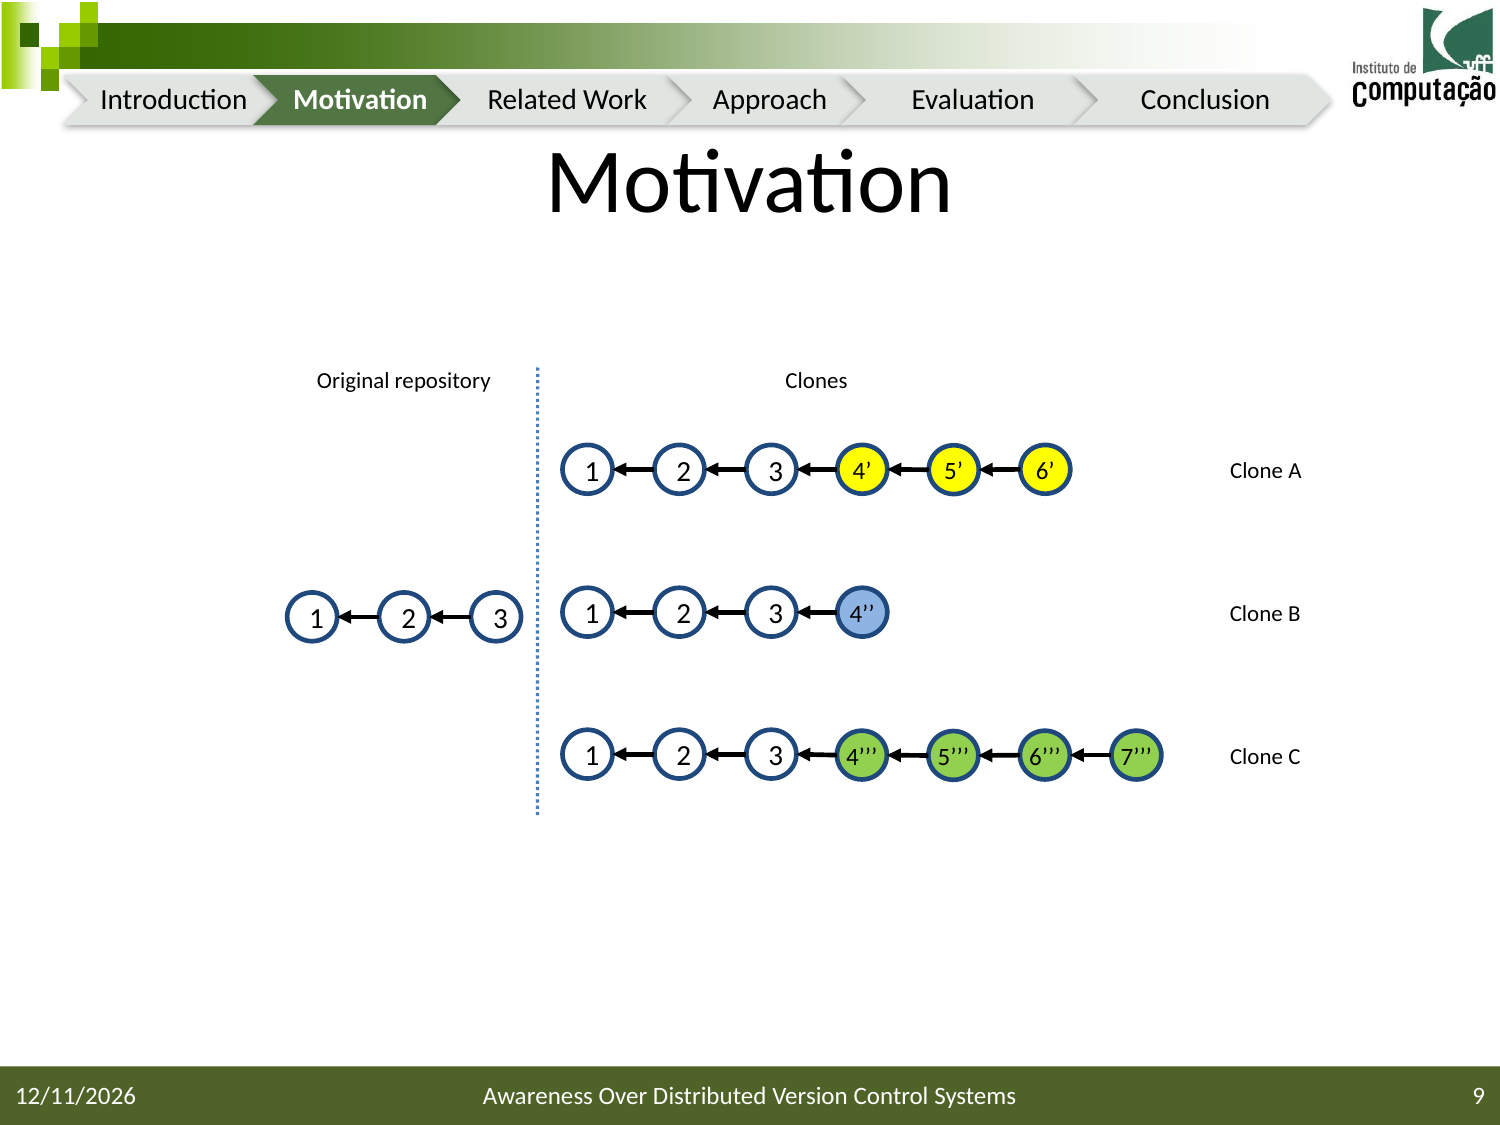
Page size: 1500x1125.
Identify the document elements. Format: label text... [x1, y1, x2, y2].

text_box 2 [652, 727, 707, 781]
text_box 1 [560, 727, 615, 781]
text_box 3 [744, 727, 799, 781]
text_box 6’’’ [1017, 728, 1072, 782]
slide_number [0, 1065, 350, 1125]
text_box 2 [377, 590, 432, 644]
text_box 4’’’ [834, 728, 889, 782]
text_box 4’ [835, 442, 890, 496]
text_box 4’’ [835, 585, 890, 639]
text_box Clone C [1201, 723, 1330, 787]
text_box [62, 74, 1333, 126]
text_box 3 [744, 442, 799, 496]
text_box Clones [707, 347, 926, 412]
text_box 1 [285, 590, 340, 644]
text_box 1 [560, 585, 615, 639]
text_box 1 [560, 442, 615, 496]
text_box 2 [652, 442, 707, 496]
text_box 3 [469, 590, 524, 644]
footer Awareness Over Distributed Version Control Systems [362, 1065, 1138, 1125]
text_box 5’ [926, 443, 981, 497]
text_box 7’’’ [1109, 728, 1164, 782]
text_box Clone B [1201, 580, 1330, 644]
title Motivation [23, 82, 1477, 270]
slide_number 9 [1149, 1065, 1500, 1125]
text_box 3 [744, 585, 799, 639]
text_box 2 [652, 585, 707, 639]
text_box 5’’’ [926, 728, 981, 782]
text_box Clone A [1201, 437, 1330, 501]
text_box Original repository [295, 347, 513, 412]
text_box 6’ [1018, 442, 1073, 496]
